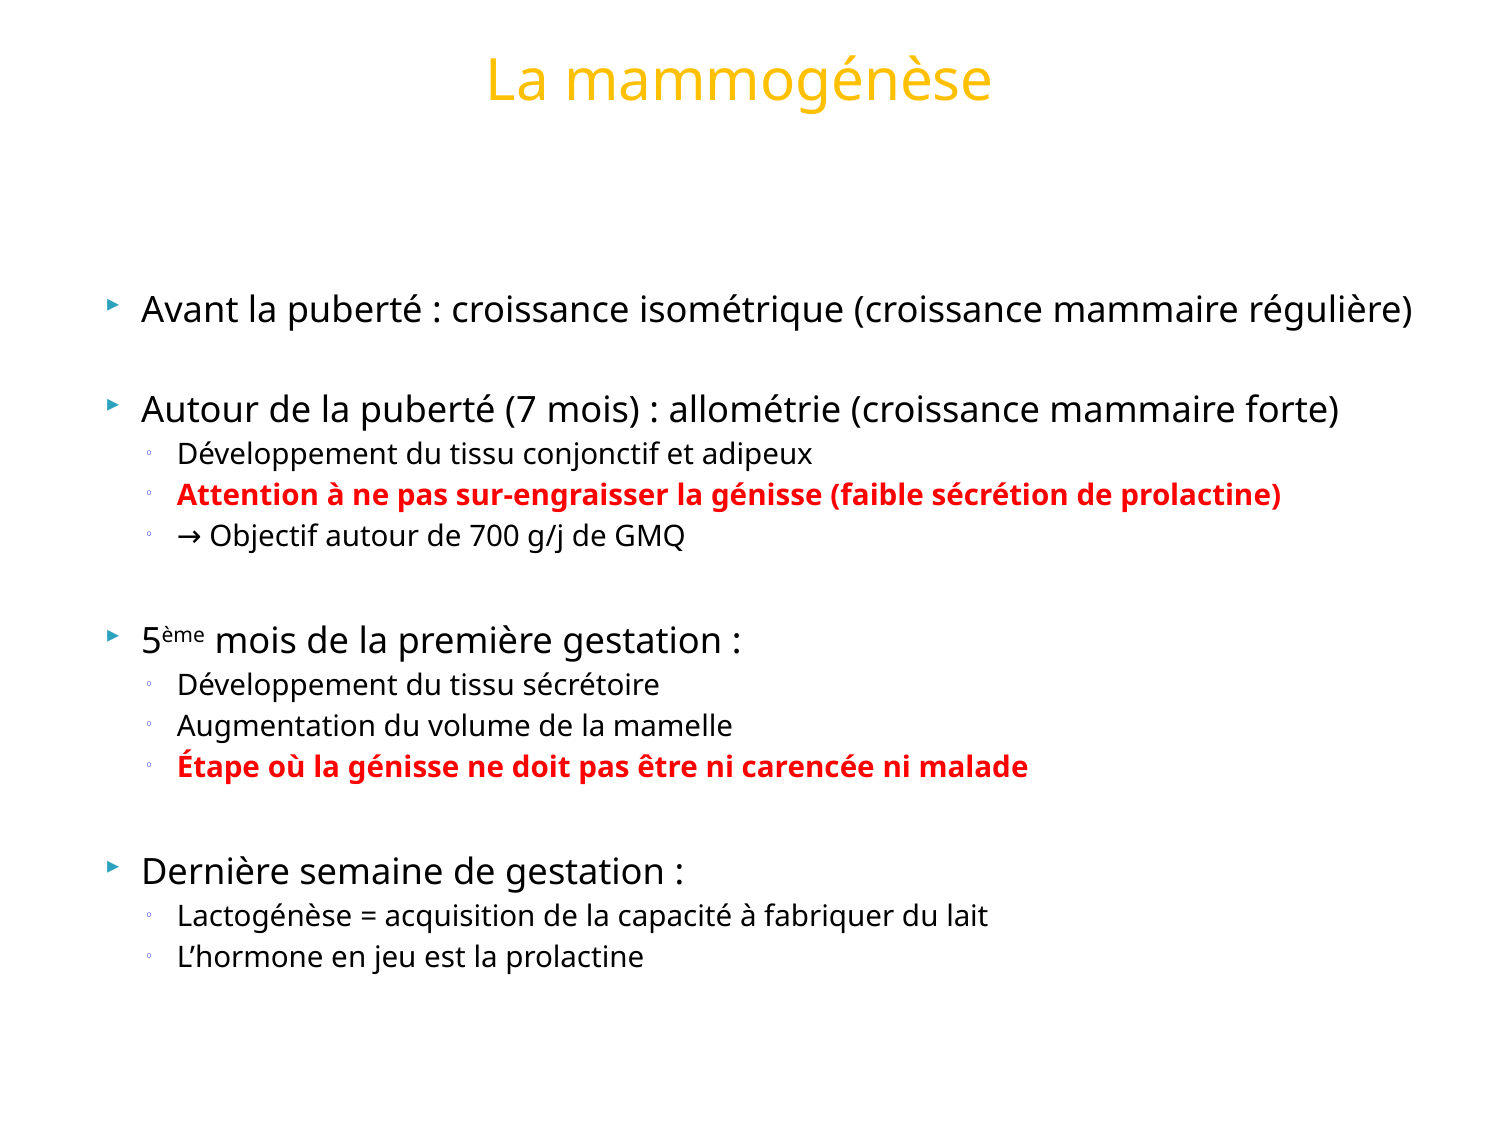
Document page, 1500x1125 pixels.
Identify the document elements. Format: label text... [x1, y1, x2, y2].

title La mammogénèse [64, 19, 1415, 135]
list Avant la puberté : croissance isométrique (croissance mammaire régulière) Autour de la puberté (7 mois) : allométrie (croissance mammaire forte) Développement du tissu conjonctif et adipeux Attention à ne pas sur-engraisser la génisse (faible sécrétion de prolactine) → Objectif autour de 700 g/j de GMQ 5ème mois de la première gestation : Développement du tissu sécrétoire Augmentation du volume de la mamelle Étape où la génisse ne doit pas être ni carencée ni malade Dernière semaine de gestation : Lactogénèse = acquisition de la capacité à fabriquer du lait L’hormone en jeu est la prolactine [75, 278, 1500, 986]
